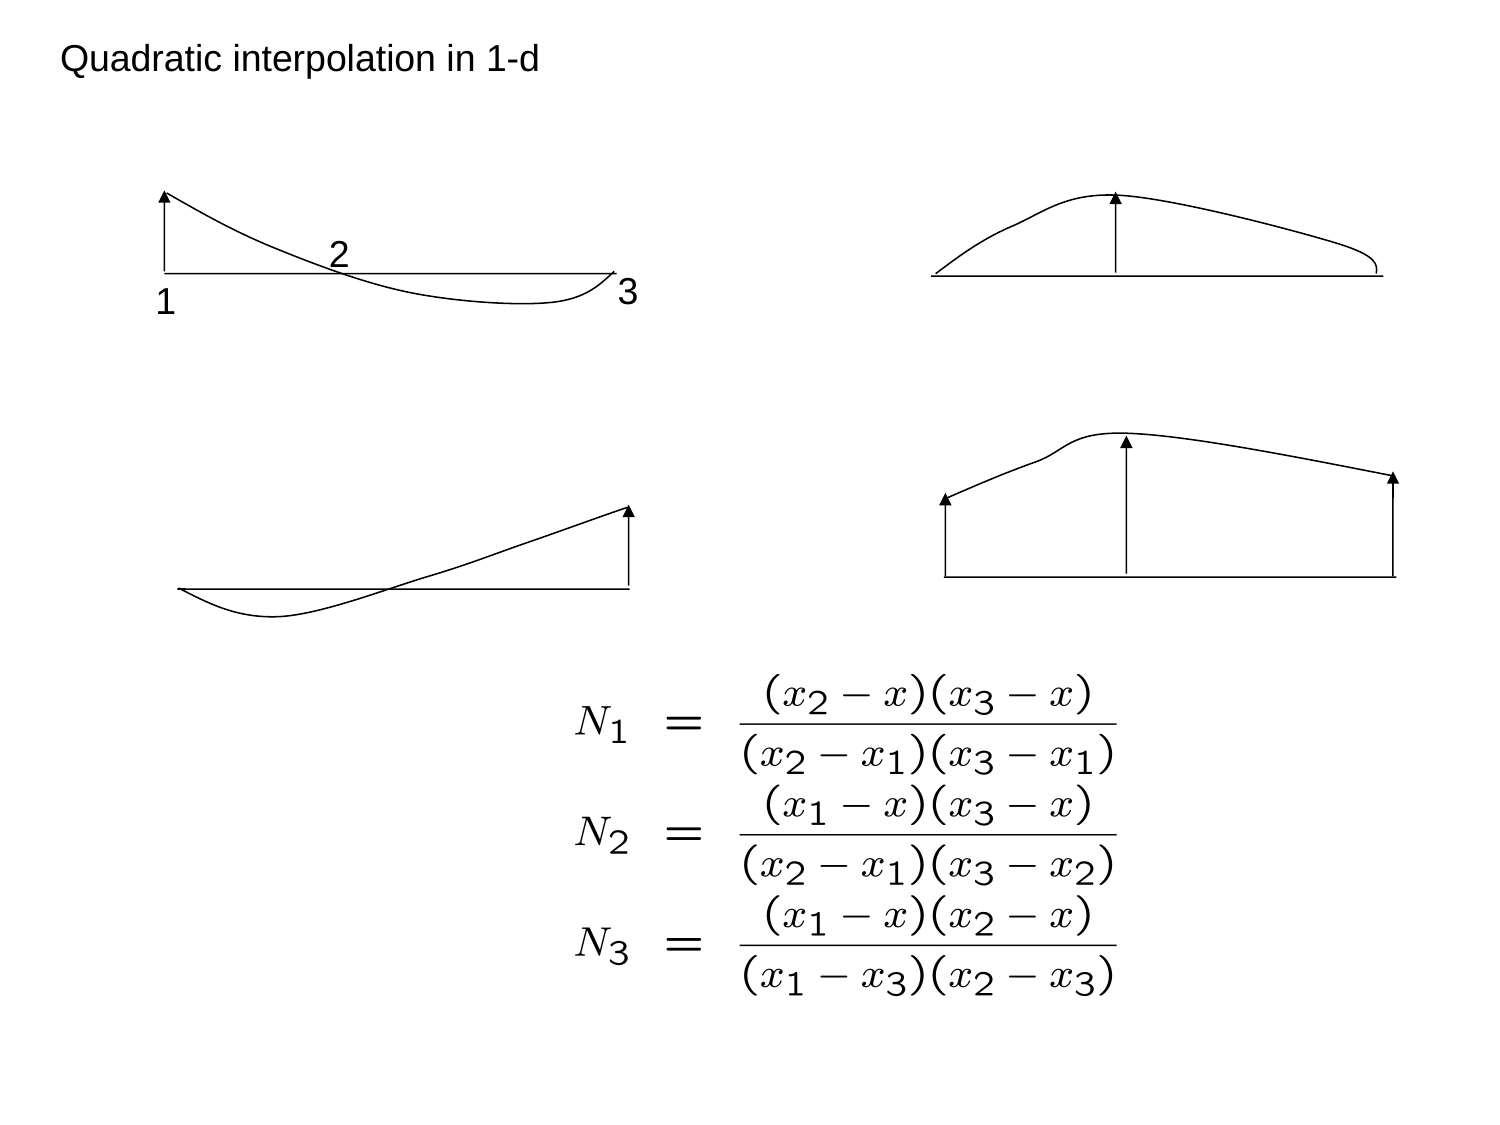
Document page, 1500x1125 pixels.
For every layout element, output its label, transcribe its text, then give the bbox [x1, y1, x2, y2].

text_box [622, 504, 635, 586]
text_box [158, 190, 171, 269]
text_box [166, 192, 339, 264]
text_box [178, 507, 629, 617]
text_box [1386, 477, 1400, 577]
text_box Quadratic interpolation in 1-d [45, 26, 1036, 86]
text_box 1 [140, 269, 217, 330]
text_box [939, 492, 952, 577]
text_box [371, 237, 602, 304]
text_box [947, 433, 1396, 498]
text_box [935, 194, 1377, 274]
text_box 3 [602, 259, 689, 320]
text_box 2 [314, 223, 422, 283]
picture [574, 673, 1117, 997]
